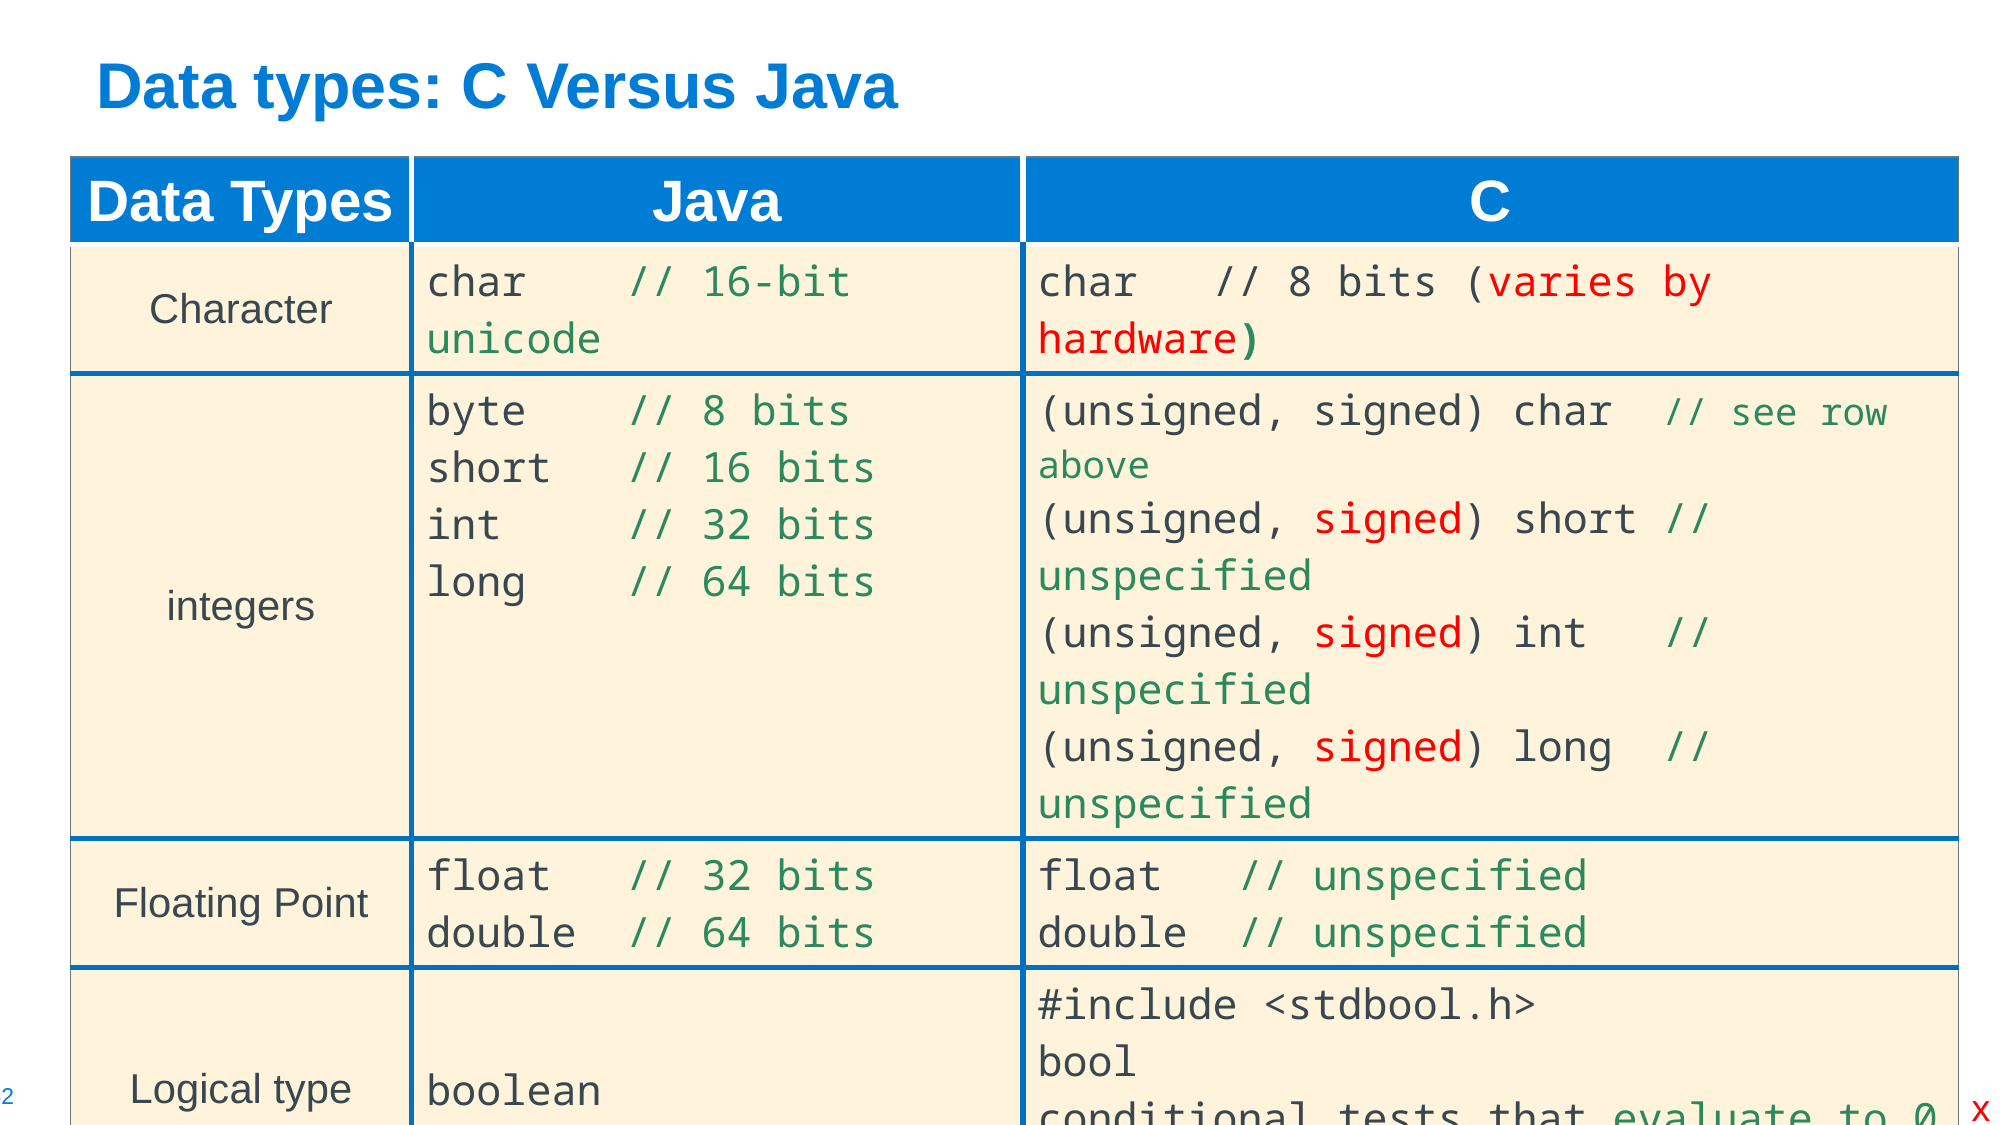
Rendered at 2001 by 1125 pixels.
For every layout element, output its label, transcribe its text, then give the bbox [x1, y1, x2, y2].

table_cell boolean [414, 970, 1020, 1125]
table_cell integers [71, 376, 409, 836]
table_cell Logical type [71, 970, 409, 1125]
table_header Data Types [71, 158, 409, 242]
table_cell Floating Point [71, 841, 409, 965]
table_cell float // 32 bits double // 64 bits [414, 841, 1020, 965]
table_header Java [414, 158, 1020, 242]
title Data types: C Versus Java [81, 13, 1807, 131]
table_cell float // unspecified double // unspecified [1026, 841, 1958, 965]
table_header C [1026, 158, 1958, 242]
table_cell Character [71, 247, 409, 371]
table_cell char // 16-bit unicode [414, 247, 1020, 371]
table_cell byte // 8 bits short // 16 bits int // 32 bits long // 64 bits [414, 376, 1020, 836]
table_cell #include <stdbool.h> bool conditional tests that evaluate to 0 are false, true for all other values [1026, 970, 1958, 1125]
text_box x [1956, 1076, 2000, 1125]
table_cell char // 8 bits (varies by hardware) [1026, 247, 1958, 371]
table_cell (unsigned, signed) char // see row above (unsigned, signed) short // unspecified (unsigned, signed) int // unspecified (unsigned, signed) long // unspecified [1026, 376, 1958, 836]
